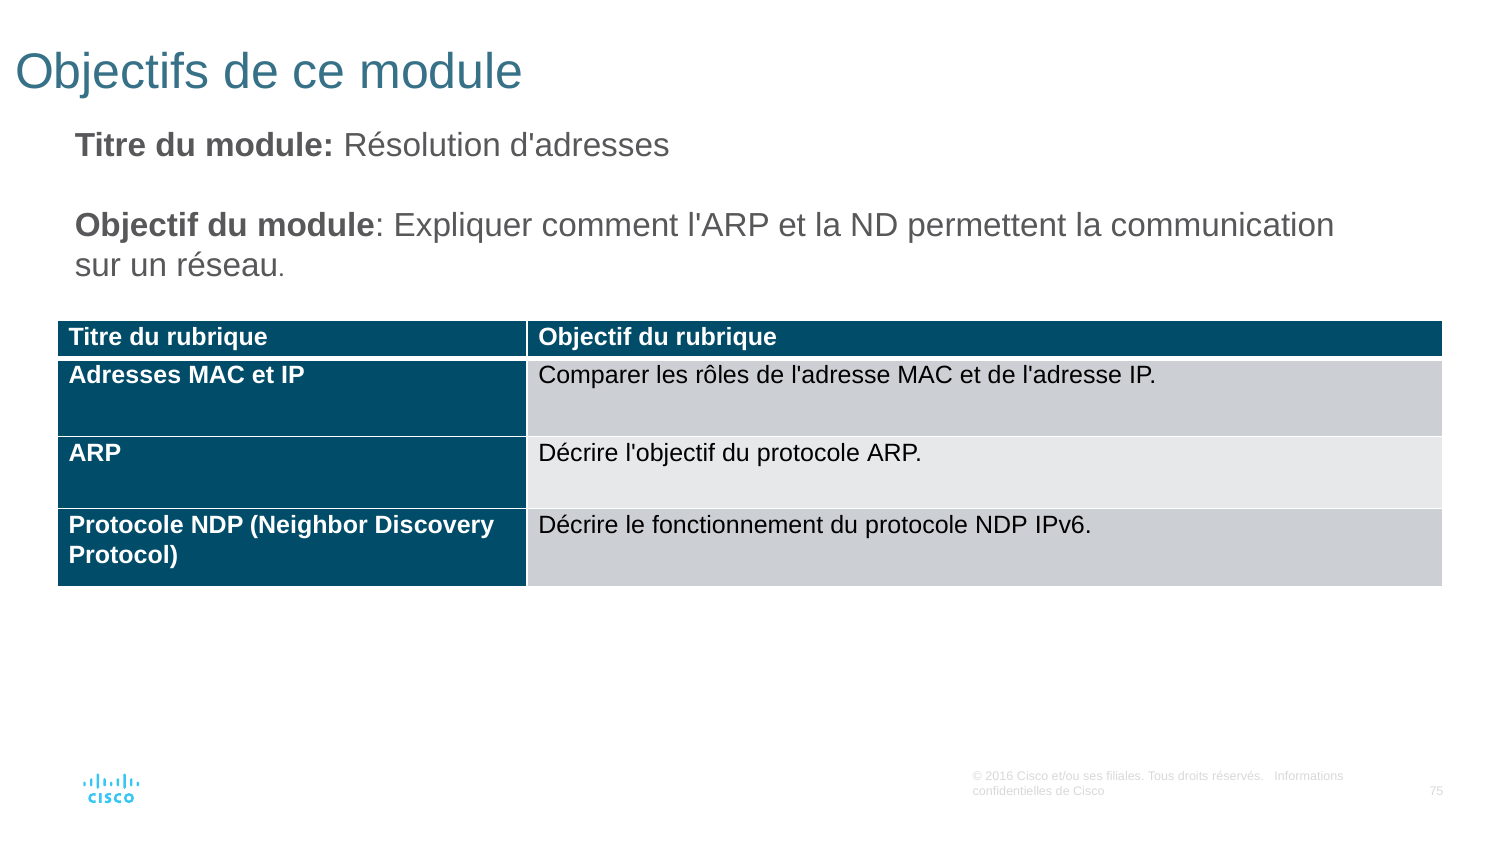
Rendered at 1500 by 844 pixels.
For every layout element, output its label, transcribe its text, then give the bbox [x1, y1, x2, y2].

table_cell Comparer les rôles de l'adresse MAC et de l'adresse IP. [528, 361, 1442, 436]
text_box Titre du module: Résolution d'adresses Objectif du module: Expliquer comment l'ARP et la ND permettent la communication sur un réseau. [59, 115, 1375, 319]
table_cell Adresses MAC et IP [58, 361, 526, 436]
table_header Titre du rubrique [58, 321, 526, 356]
table_cell Décrire l'objectif du protocole ARP. [528, 437, 1442, 508]
table_cell Protocole NDP (Neighbor Discovery Protocol) [58, 509, 526, 586]
title Objectifs de ce module [0, 6, 1500, 131]
table_cell Décrire le fonctionnement du protocole NDP IPv6. [528, 509, 1442, 586]
table_cell ARP [58, 437, 526, 508]
table_header Objectif du rubrique [528, 321, 1442, 356]
